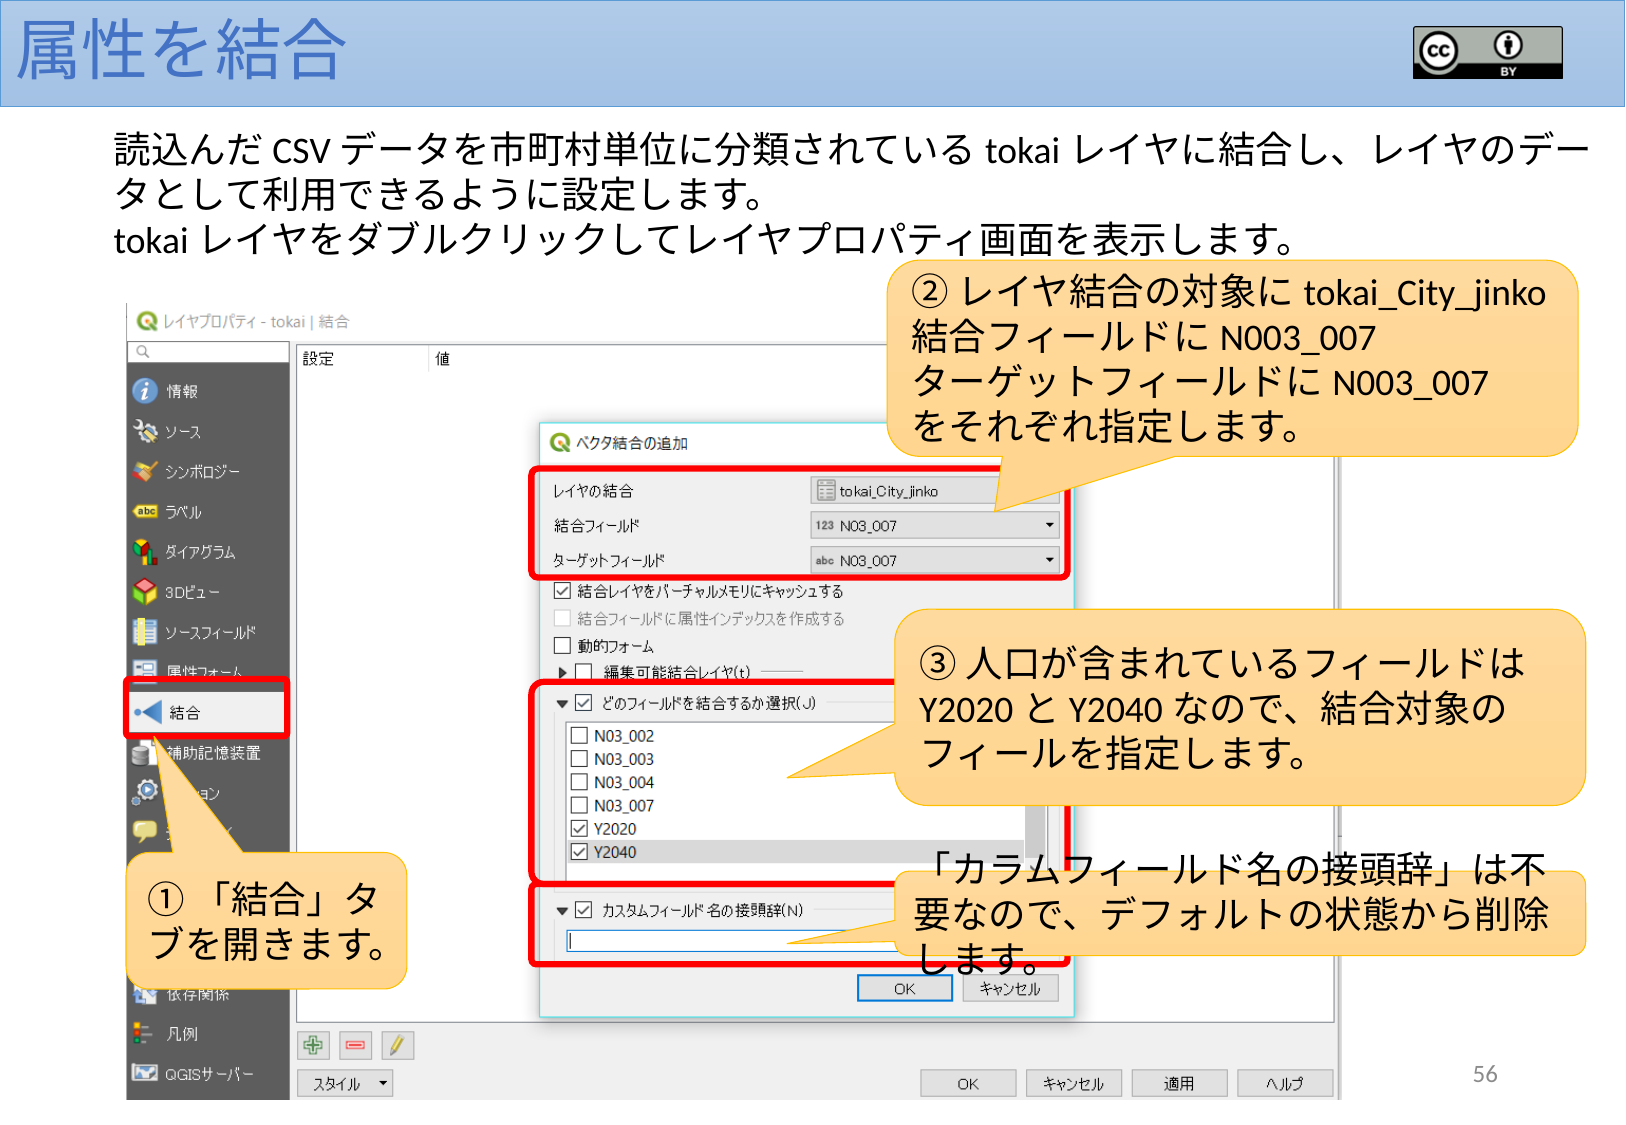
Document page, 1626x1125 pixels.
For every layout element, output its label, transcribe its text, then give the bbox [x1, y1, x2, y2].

picture [125, 303, 1342, 1100]
title 属性を結合 [0, 0, 1625, 107]
text_box ③人口が含まれているフィールドは Y2020とY2040なので、結合対象のフィールを指定します。 [1342, 608, 1587, 807]
text_box ②レイヤ結合の対象にtokai_City_jinko 結合フィールドにN003_007 ターゲットフィールドにN003_007 をそれぞれ指定します。 [886, 259, 1579, 457]
text_box 「カラムフィールド名の接頭辞」は不要なので、デフォルトの状態から削除します。 [1342, 870, 1587, 957]
picture [1413, 26, 1563, 80]
slide_number 56 [1147, 1042, 1514, 1103]
text_box 読込んだCSVデータを市町村単位に分類されているtokaiレイヤに結合し、レイヤのデータとして利用できるように設定します。 tokaiレイヤをダブルクリックしてレイヤプロパティ画面を表示します。 [98, 118, 1608, 314]
